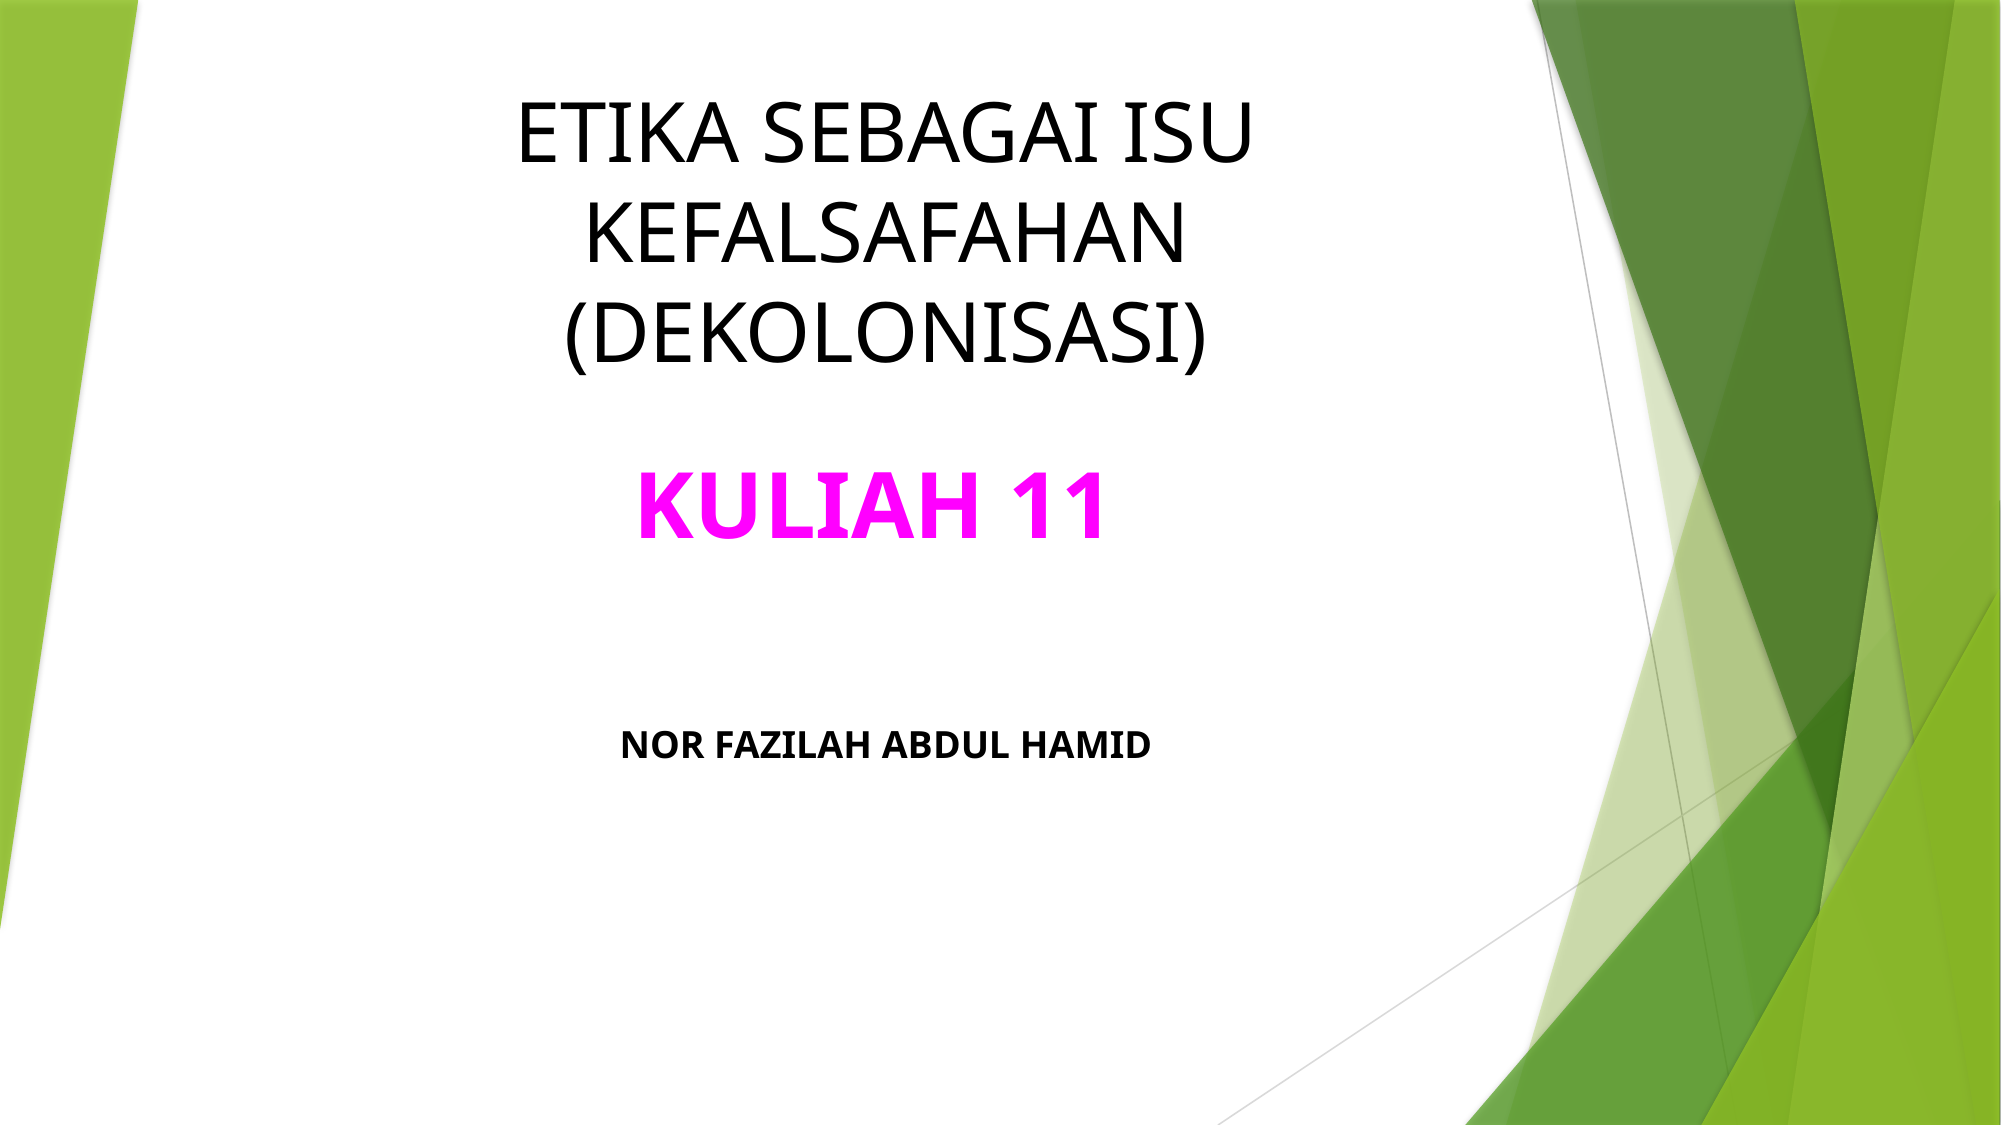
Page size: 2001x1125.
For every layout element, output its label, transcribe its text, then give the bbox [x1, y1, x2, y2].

text_box NOR FAZILAH ABDUL HAMID [604, 714, 1168, 774]
subtitle KULIAH 11 [236, 439, 1512, 620]
title ETIKA SEBAGAI ISU KEFALSAFAHAN (DEKOLONISASI) [248, 116, 1524, 387]
